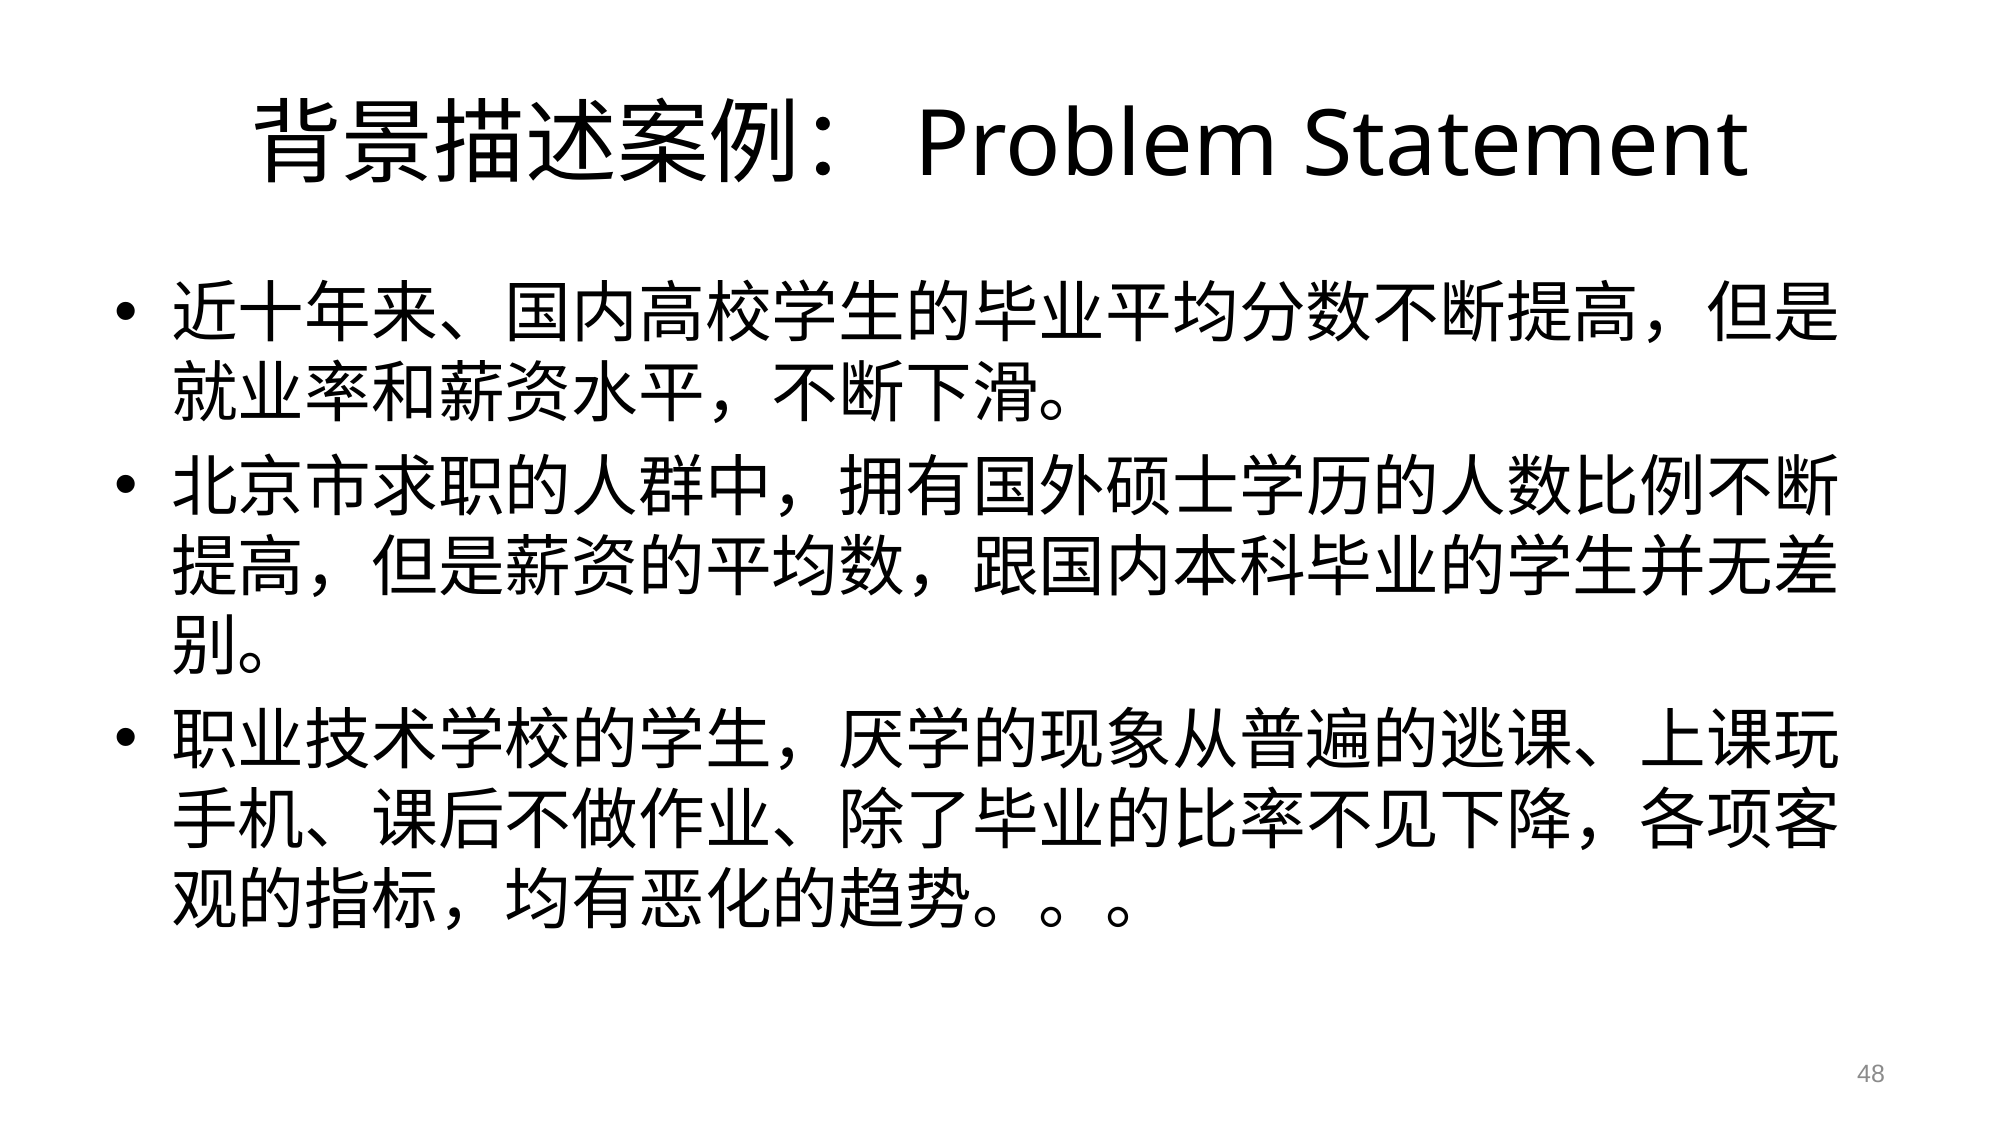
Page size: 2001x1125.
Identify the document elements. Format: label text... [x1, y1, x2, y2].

list 近十年来、国内高校学生的毕业平均分数不断提高，但是就业率和薪资水平，不断下滑。 北京市求职的人群中，拥有国外硕士学历的人数比例不断提高，但是薪资的平均数，跟国内本科毕业的学生并无差别。 职业技术学校的学生，厌学的现象从普遍的逃课、上课玩手机、课后不做作业、除了毕业的比率不见下降，各项客观的指标，均有恶化的趋势。。。 [99, 262, 1900, 1005]
title 背景描述案例：Problem Statement [99, 45, 1900, 233]
slide_number 48 [1433, 1042, 1900, 1103]
